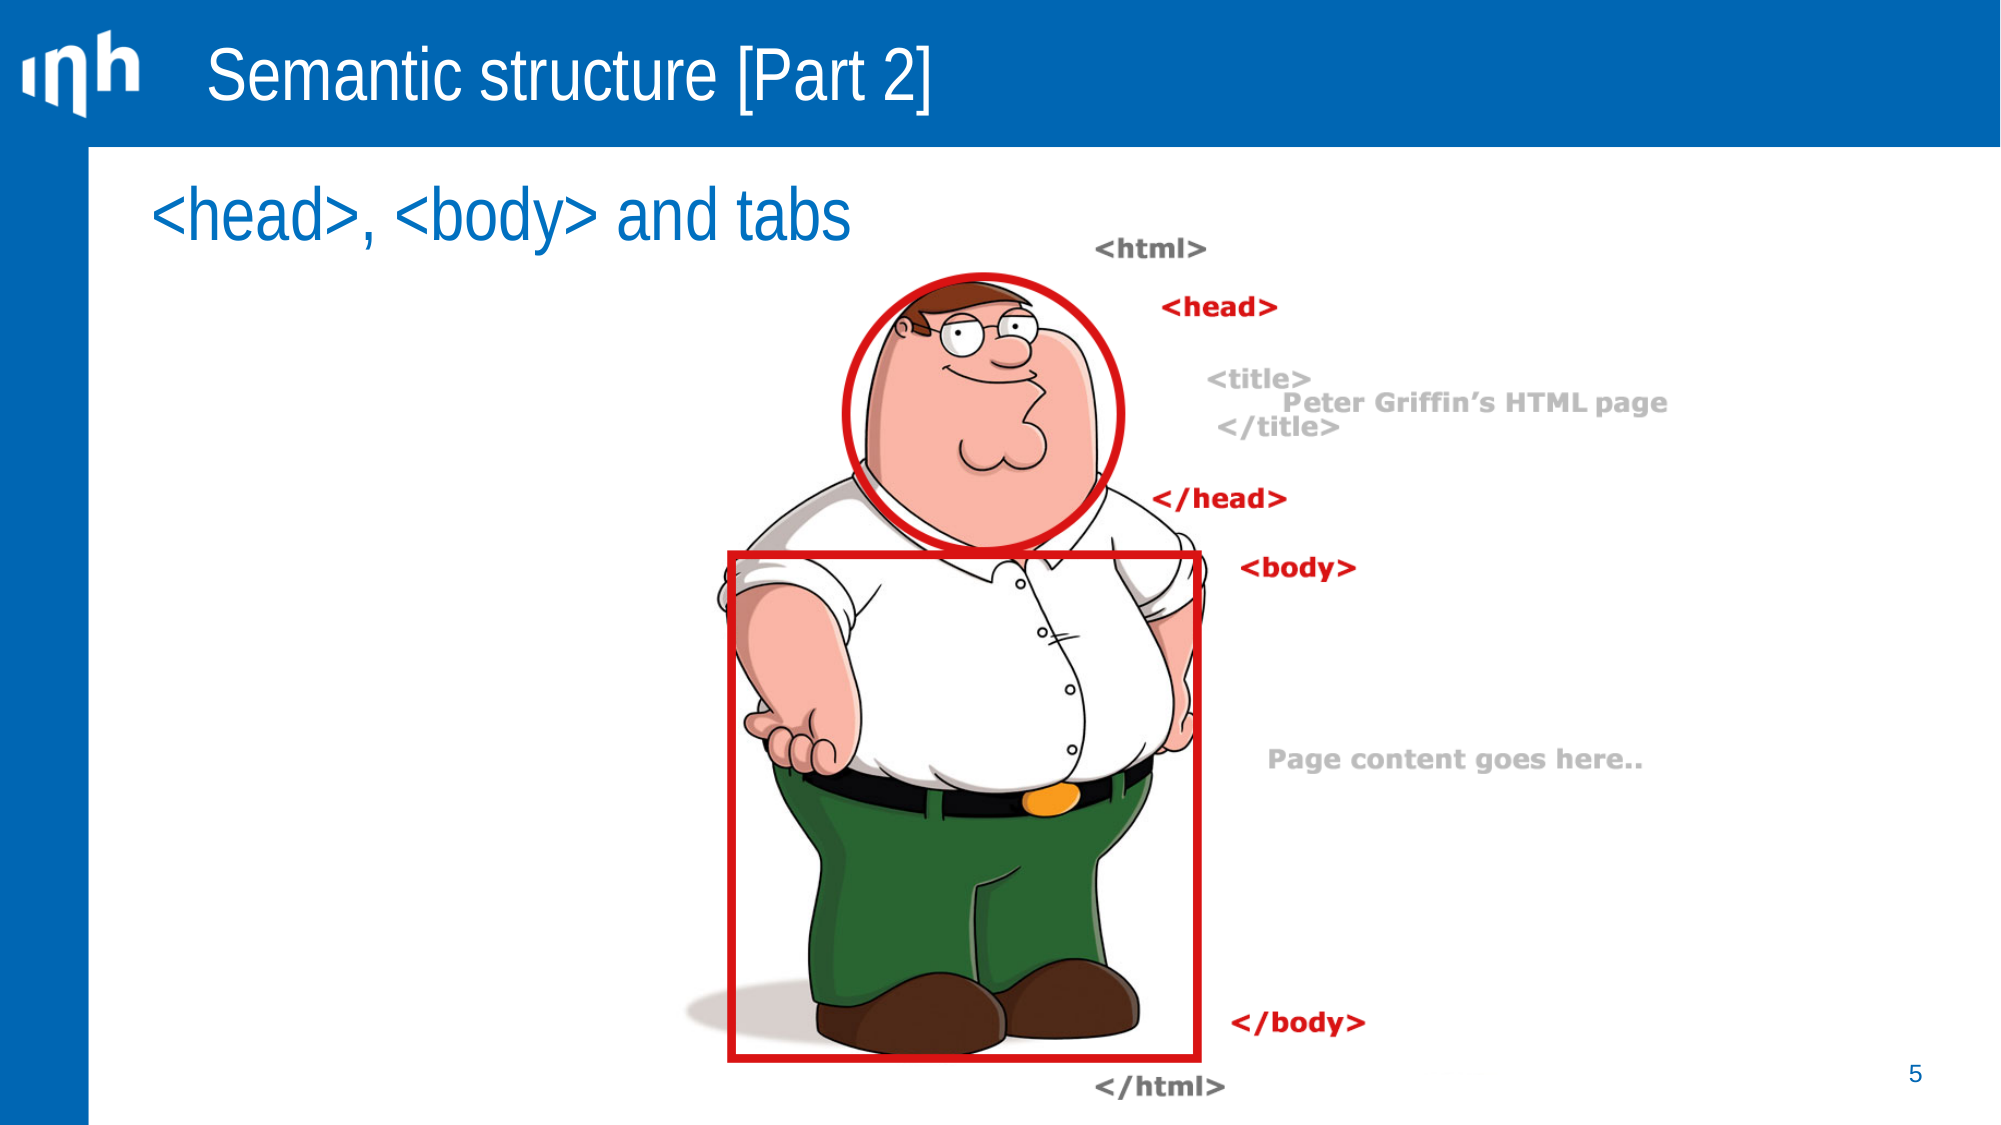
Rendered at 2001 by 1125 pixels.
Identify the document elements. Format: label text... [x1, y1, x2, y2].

text_box Semantic structure [Part 2] [191, 18, 1691, 125]
picture [0, 0, 2001, 1125]
text_box <head>, <body> and tabs [136, 157, 1636, 264]
text_box 5 [1782, 1042, 1938, 1103]
